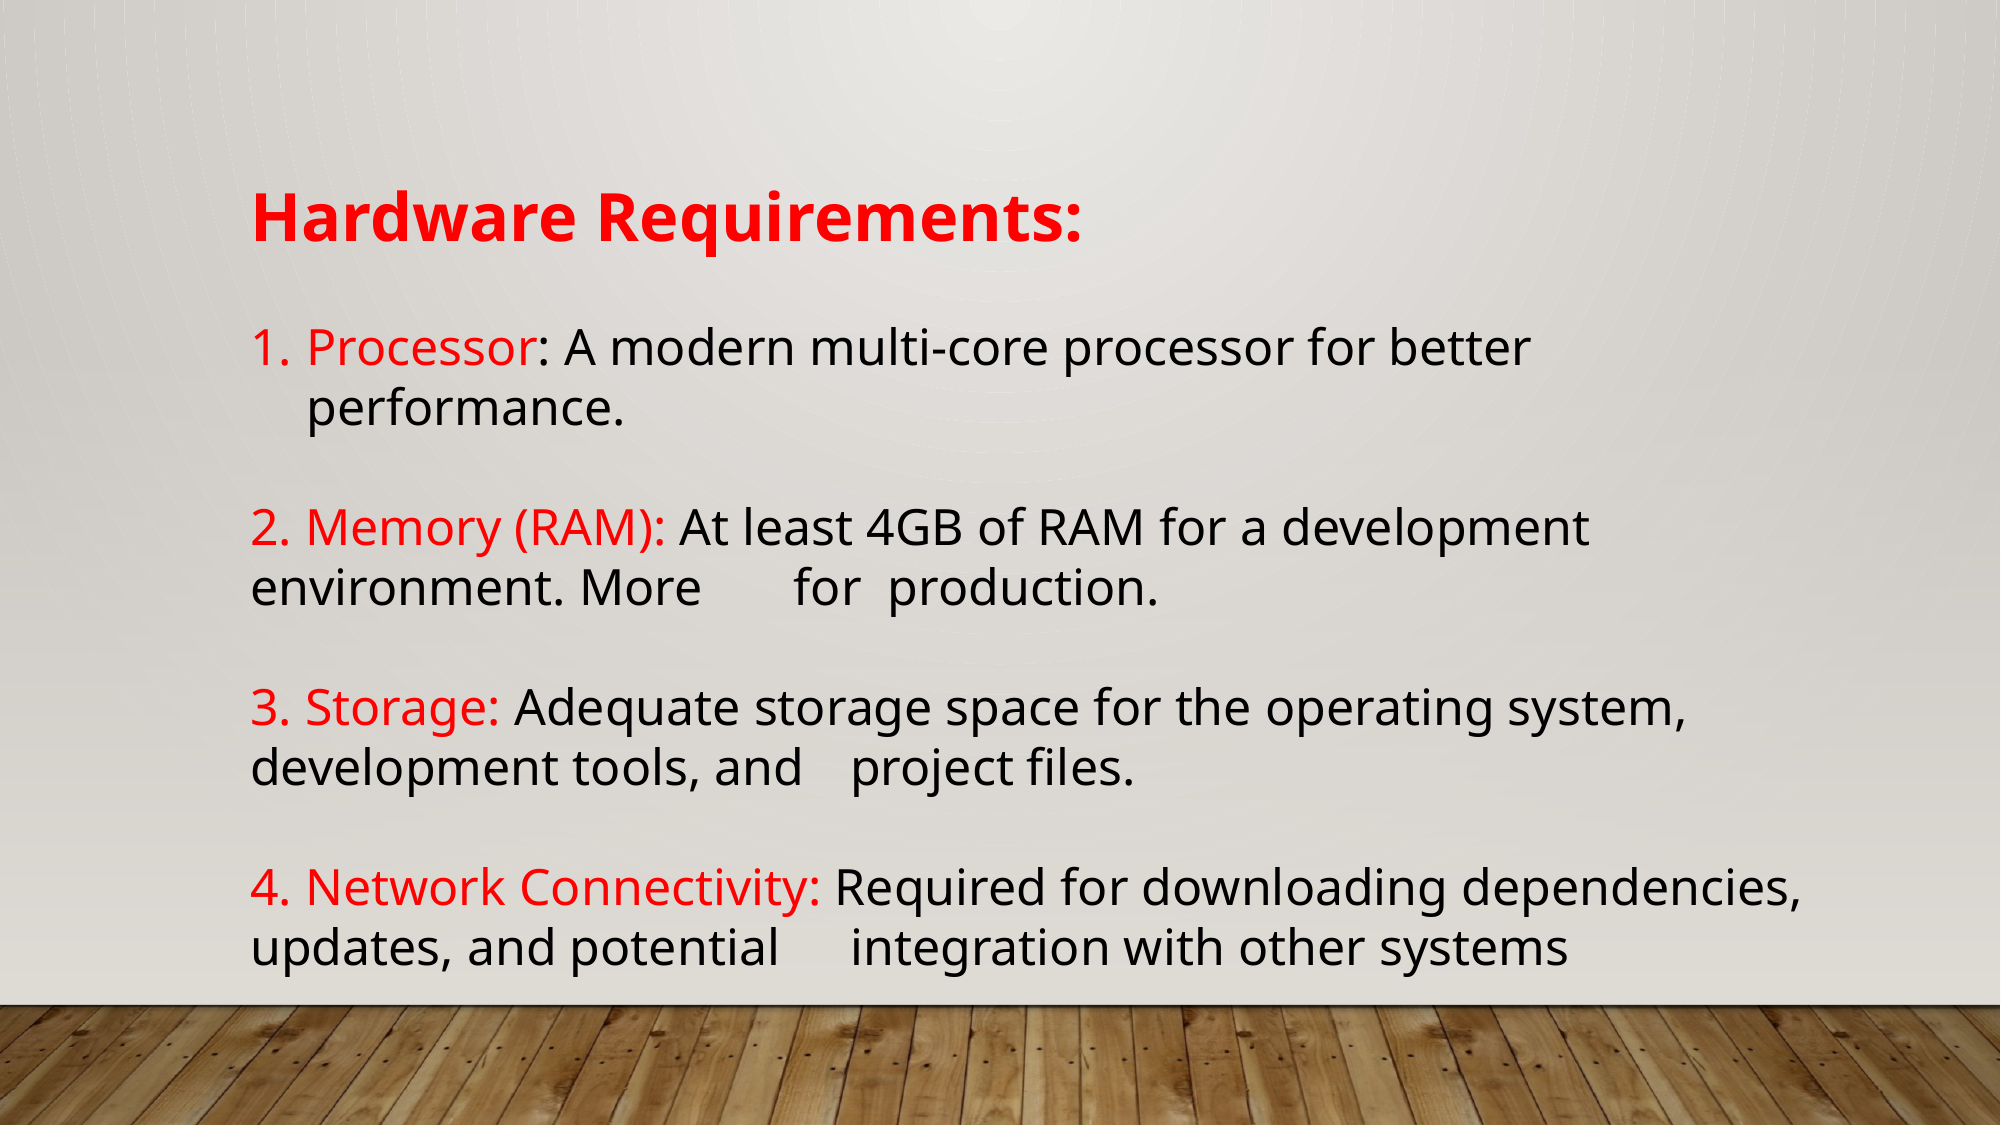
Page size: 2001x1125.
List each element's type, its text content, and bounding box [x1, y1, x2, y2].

picture [0, 1005, 2000, 1125]
text_box Hardware Requirements: Processor: A modern multi-core processor for better performance. 2. Memory (RAM): At least 4GB of RAM for a development environment. More for production. 3. Storage: Adequate storage space for the operating system, development tools, and project files. 4. Network Connectivity: Required for downloading dependencies, updates, and potential integration with other systems [235, 167, 1844, 983]
